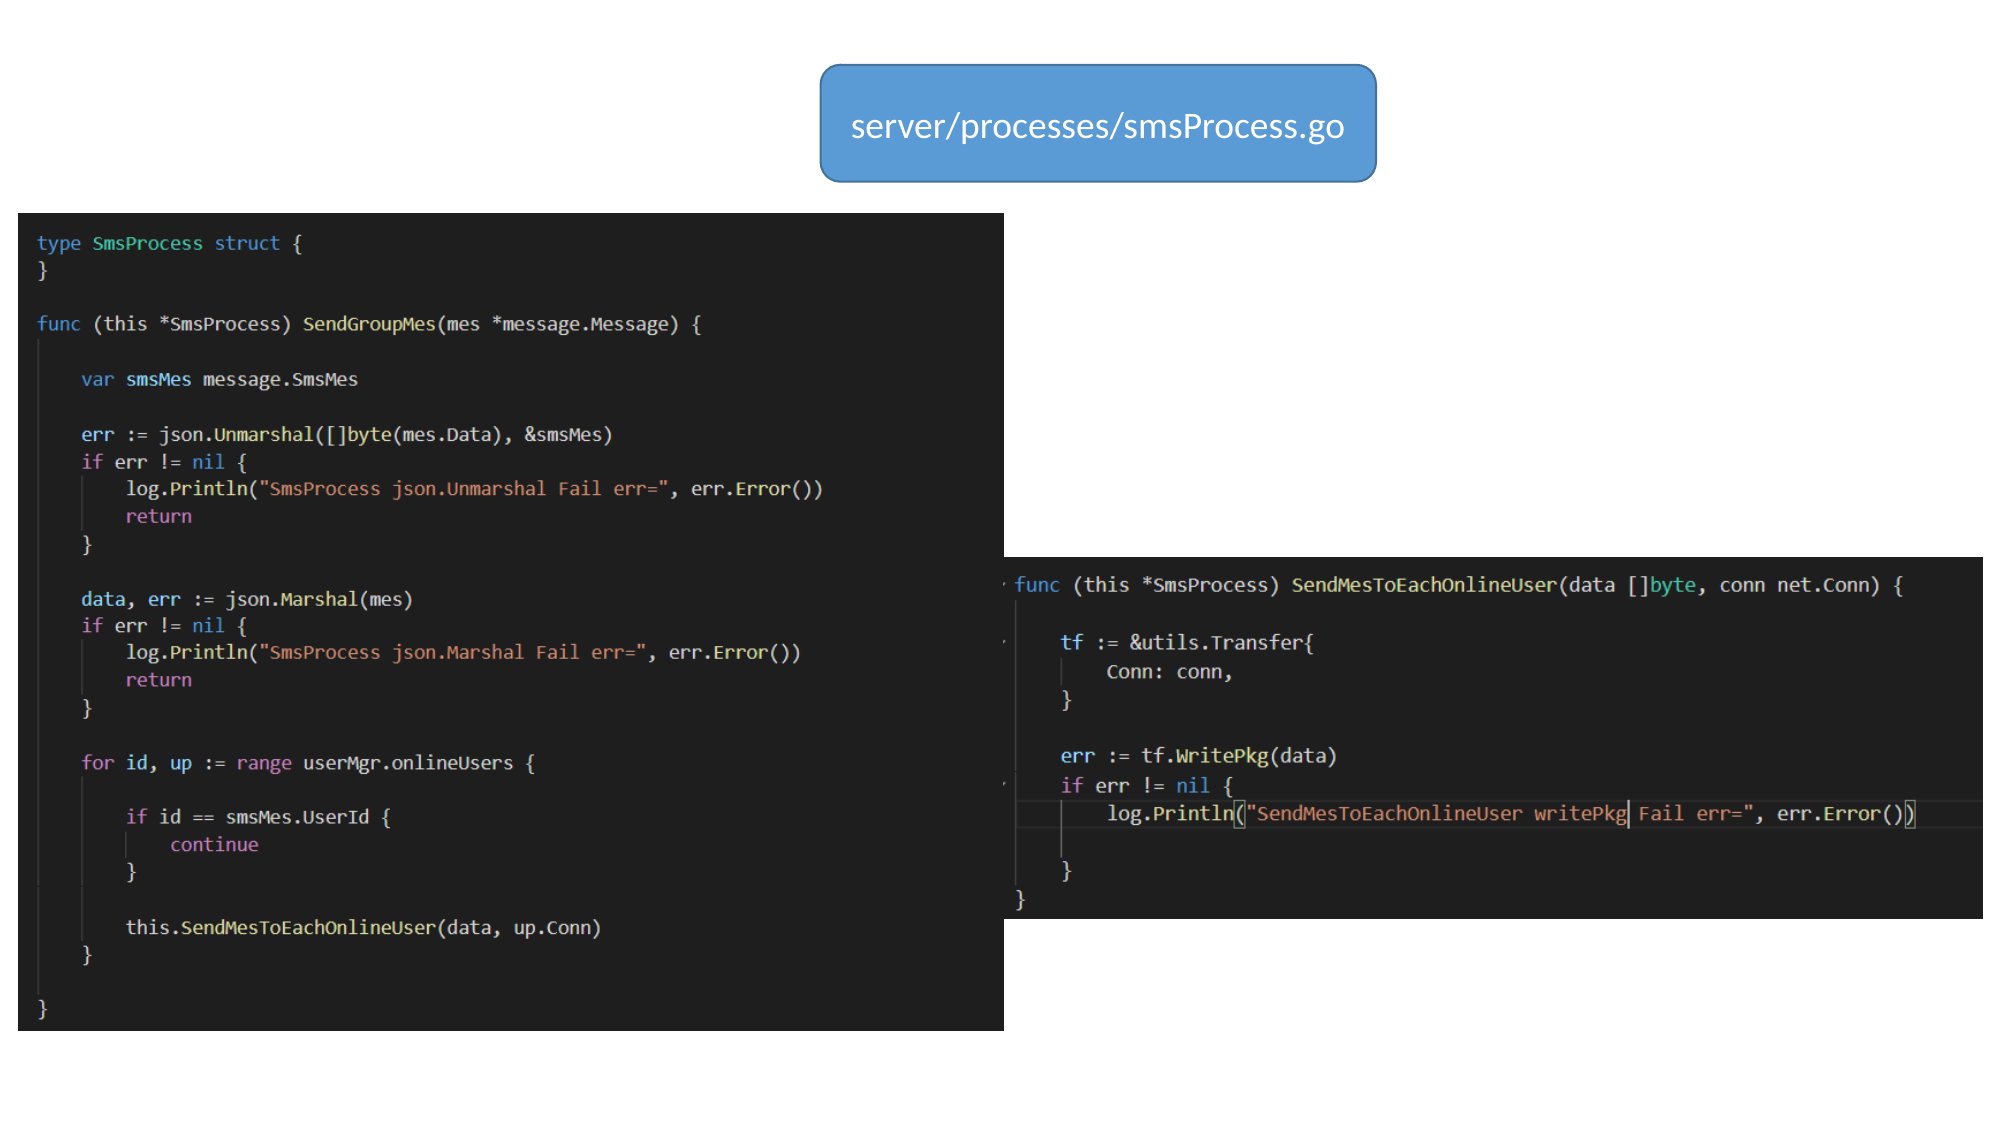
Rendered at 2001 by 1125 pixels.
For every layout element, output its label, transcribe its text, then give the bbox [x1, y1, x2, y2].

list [18, 213, 1004, 1031]
picture [1003, 557, 1983, 919]
text_box server/processes/smsProcess.go [819, 63, 1378, 183]
